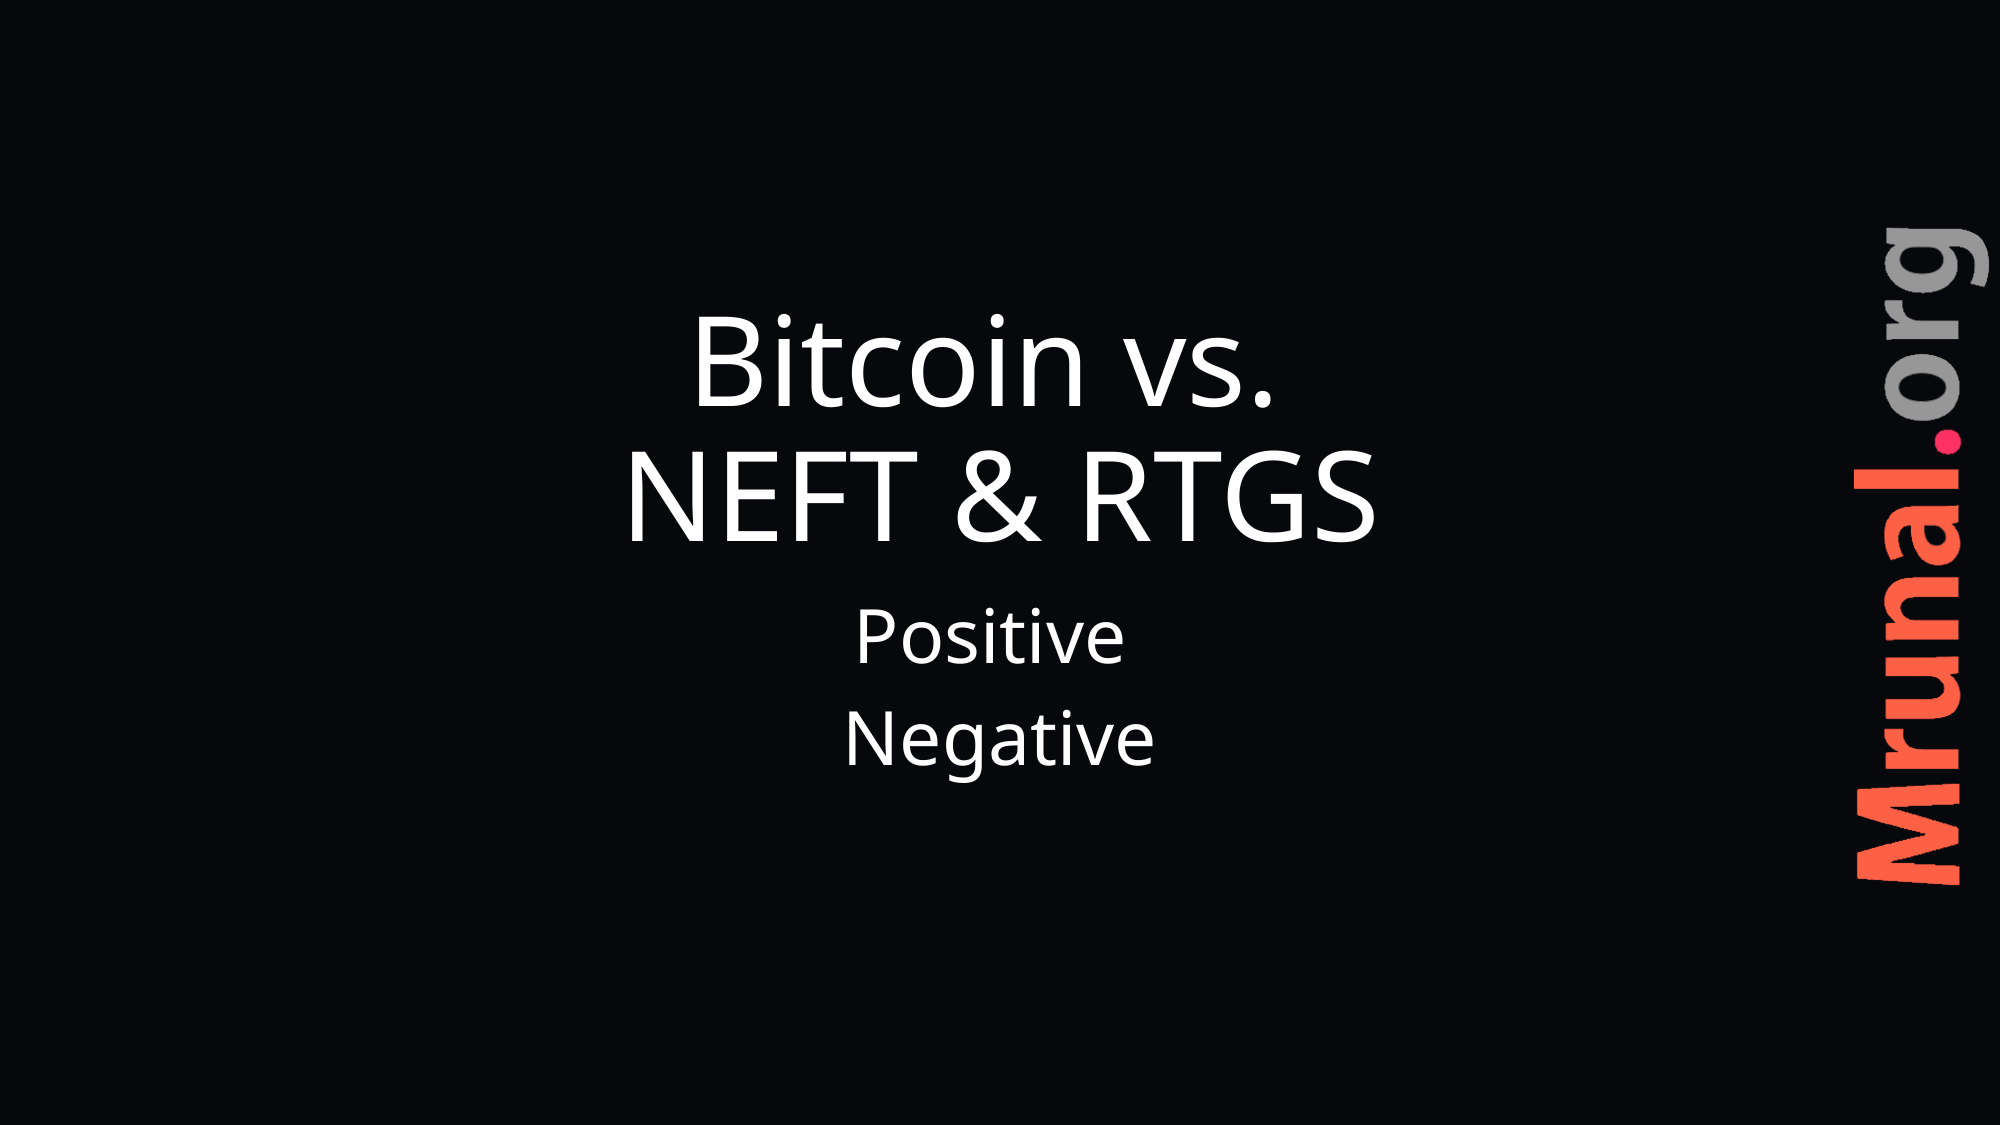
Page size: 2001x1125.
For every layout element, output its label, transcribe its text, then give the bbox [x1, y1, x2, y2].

title Bitcoin vs. NEFT & RTGS [249, 184, 1750, 576]
picture [1832, 223, 2000, 894]
subtitle Positive Negative [249, 590, 1750, 863]
